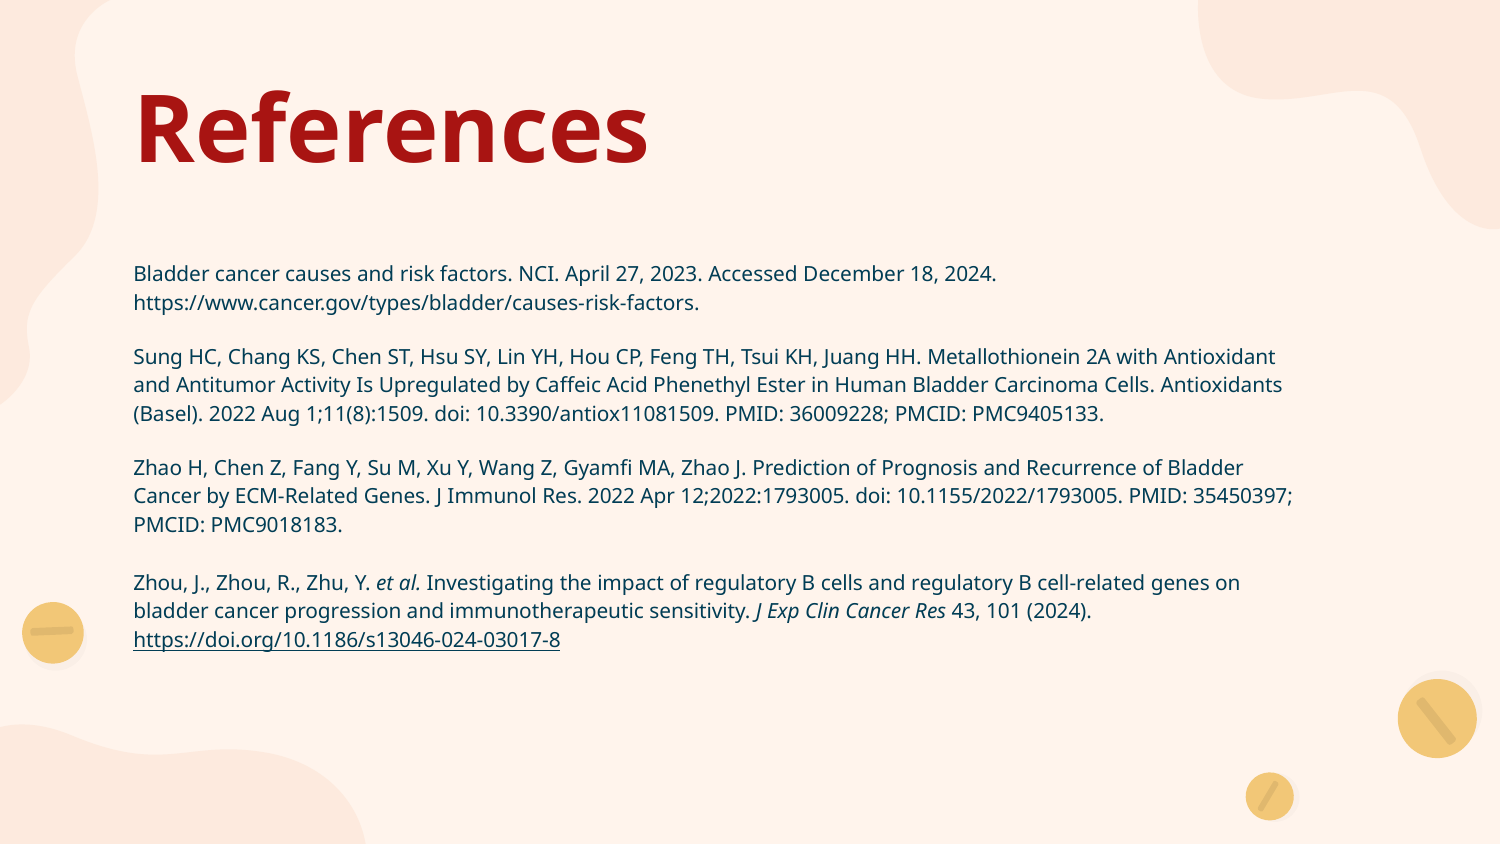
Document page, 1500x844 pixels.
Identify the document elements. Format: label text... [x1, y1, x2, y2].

list Bladder cancer causes and risk factors. NCI. April 27, 2023. Accessed December 18, 2024. https://www.cancer.gov/types/bladder/causes-risk-factors. Sung HC, Chang KS, Chen ST, Hsu SY, Lin YH, Hou CP, Feng TH, Tsui KH, Juang HH. Metallothionein 2A with Antioxidant and Antitumor Activity Is Upregulated by Caffeic Acid Phenethyl Ester in Human Bladder Carcinoma Cells. Antioxidants (Basel). 2022 Aug 1;11(8):1509. doi: 10.3390/antiox11081509. PMID: 36009228; PMCID: PMC9405133. Zhao H, Chen Z, Fang Y, Su M, Xu Y, Wang Z, Gyamfi MA, Zhao J. Prediction of Prognosis and Recurrence of Bladder Cancer by ECM-Related Genes. J Immunol Res. 2022 Apr 12;2022:1793005. doi: 10.1155/2022/1793005. PMID: 35450397; PMCID: PMC9018183. Zhou, J., Zhou, R., Zhu, Y. et al. Investigating the impact of regulatory B cells and regulatory B cell-related genes on bladder cancer progression and immunotherapeutic sensitivity. J Exp Clin Cancer Res 43, 101 (2024). https://doi.org/10.1186/s13046-024-03017-8 [118, 242, 1326, 709]
title References [118, 53, 1382, 161]
